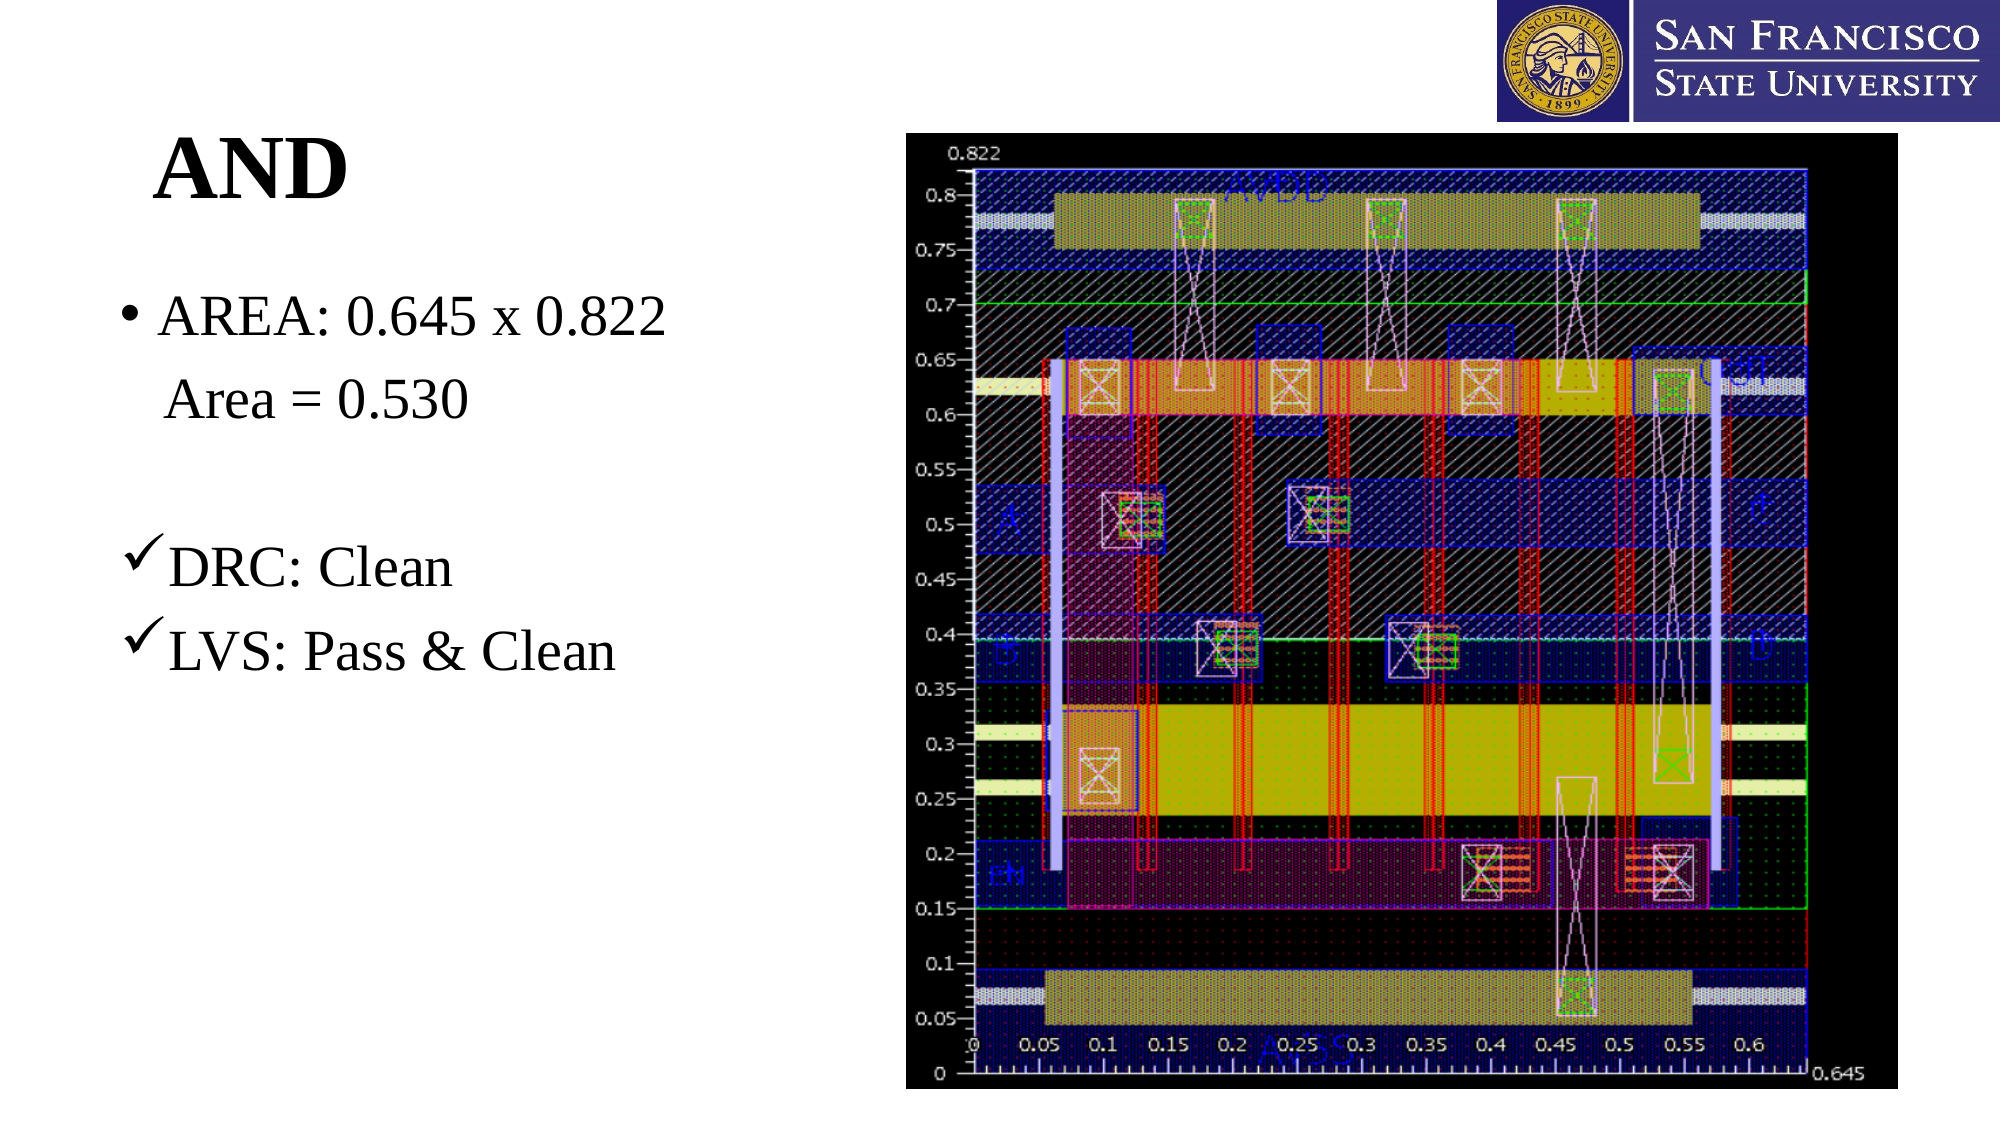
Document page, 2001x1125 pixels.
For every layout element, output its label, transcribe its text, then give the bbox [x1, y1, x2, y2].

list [905, 133, 1898, 1089]
title AND [137, 59, 1863, 278]
picture [1497, 0, 2000, 123]
